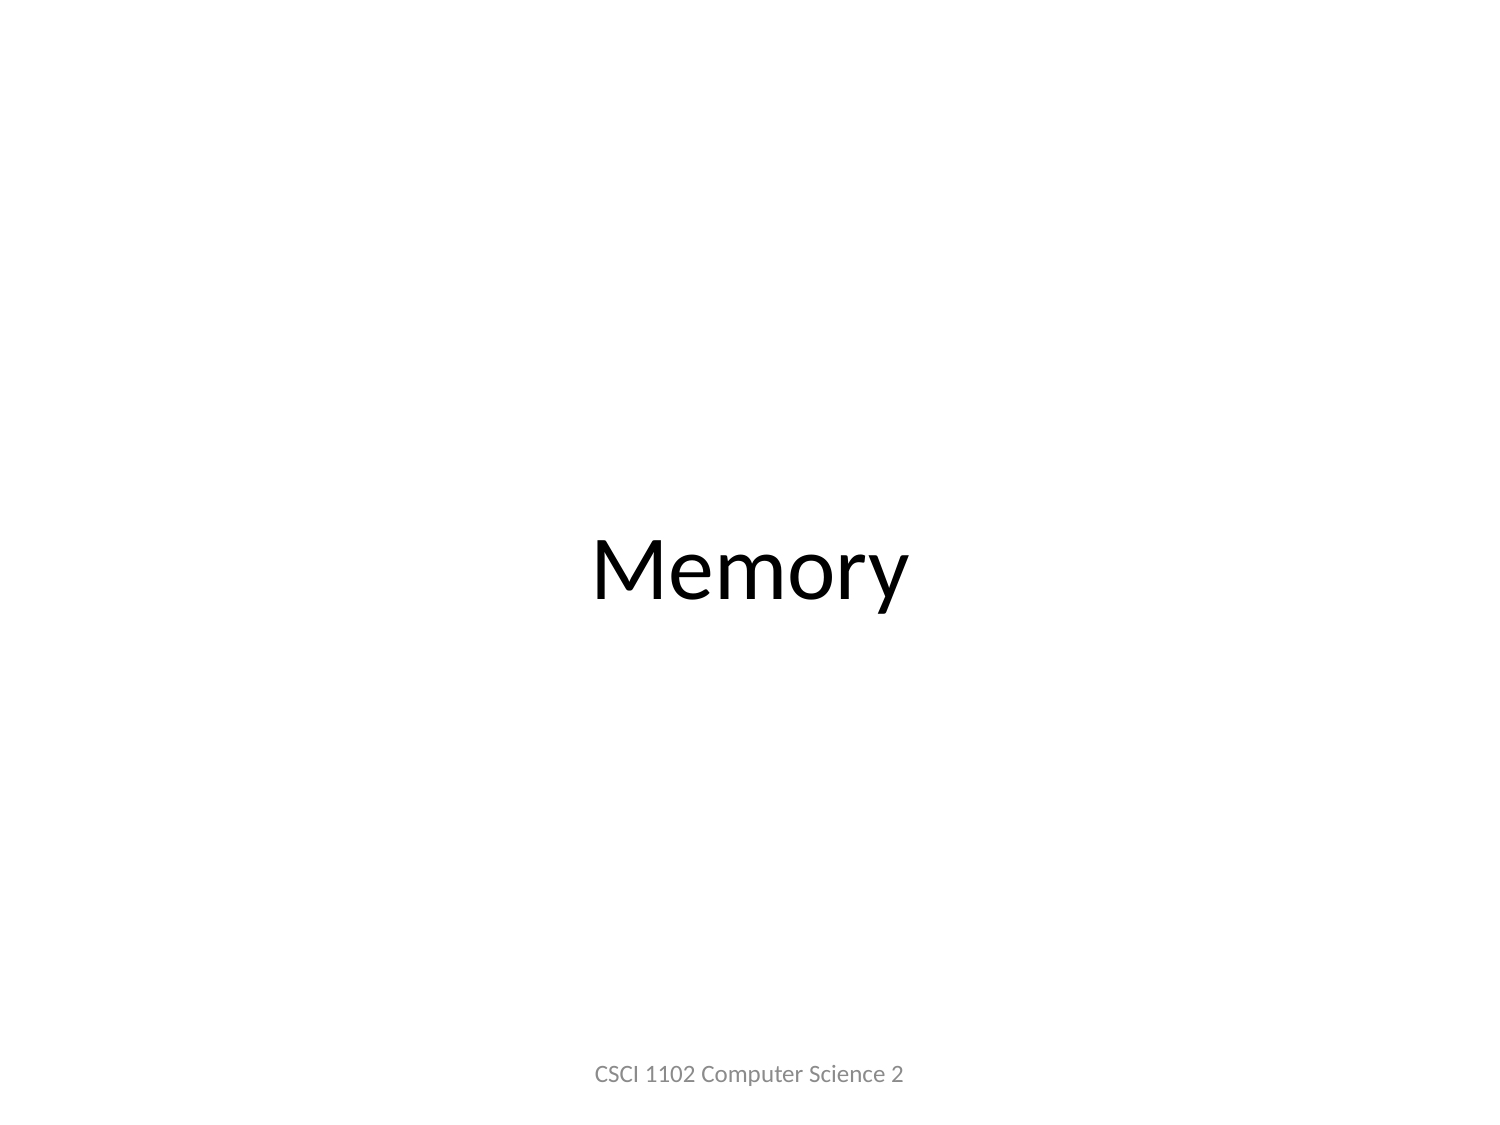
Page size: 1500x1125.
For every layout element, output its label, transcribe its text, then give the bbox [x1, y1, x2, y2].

footer CSCI 1102 Computer Science 2 [512, 1042, 988, 1103]
title Memory [75, 468, 1425, 657]
